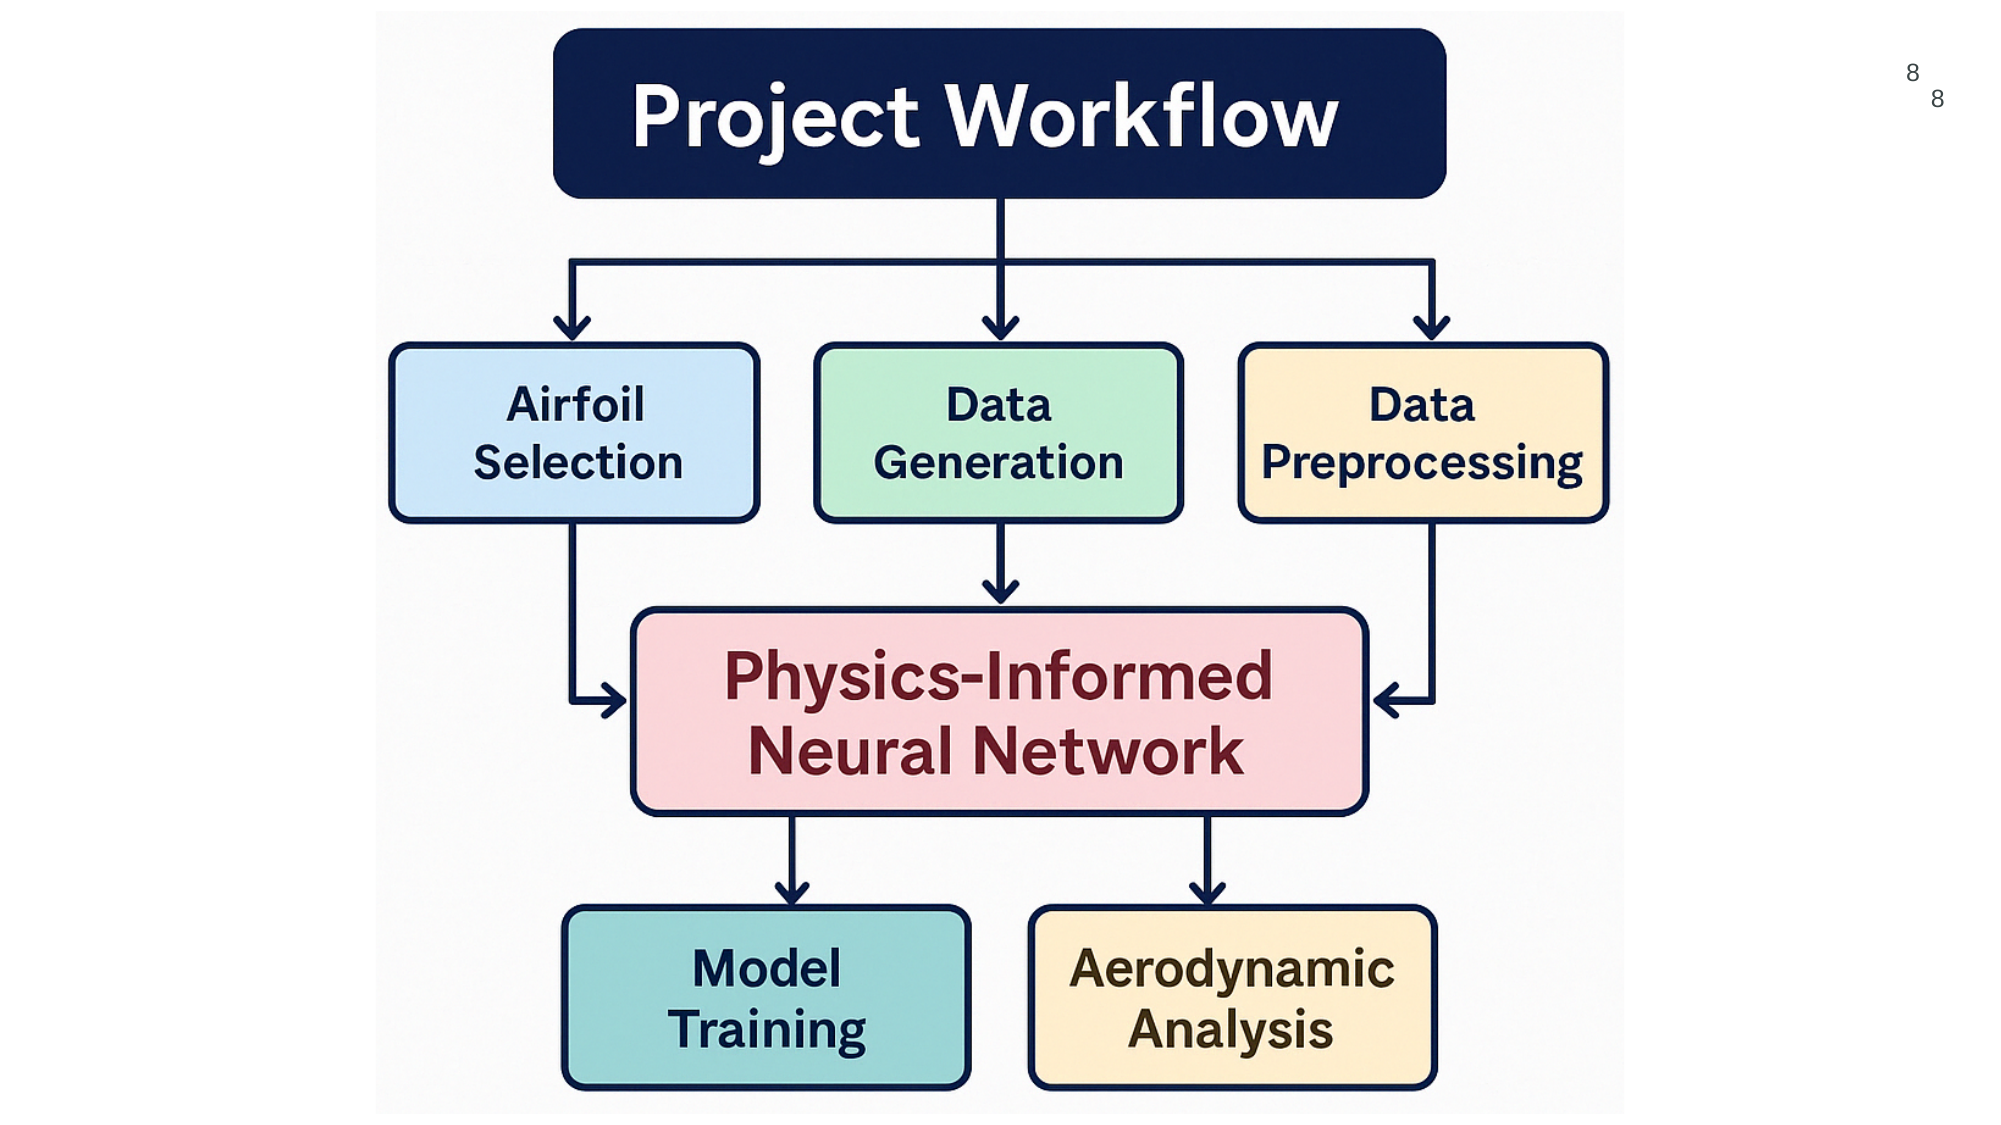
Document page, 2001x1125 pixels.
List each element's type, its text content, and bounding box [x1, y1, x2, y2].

picture [375, 11, 1625, 1114]
text_box 8 [1685, 74, 1960, 120]
slide_number 8 [1660, 49, 1935, 95]
